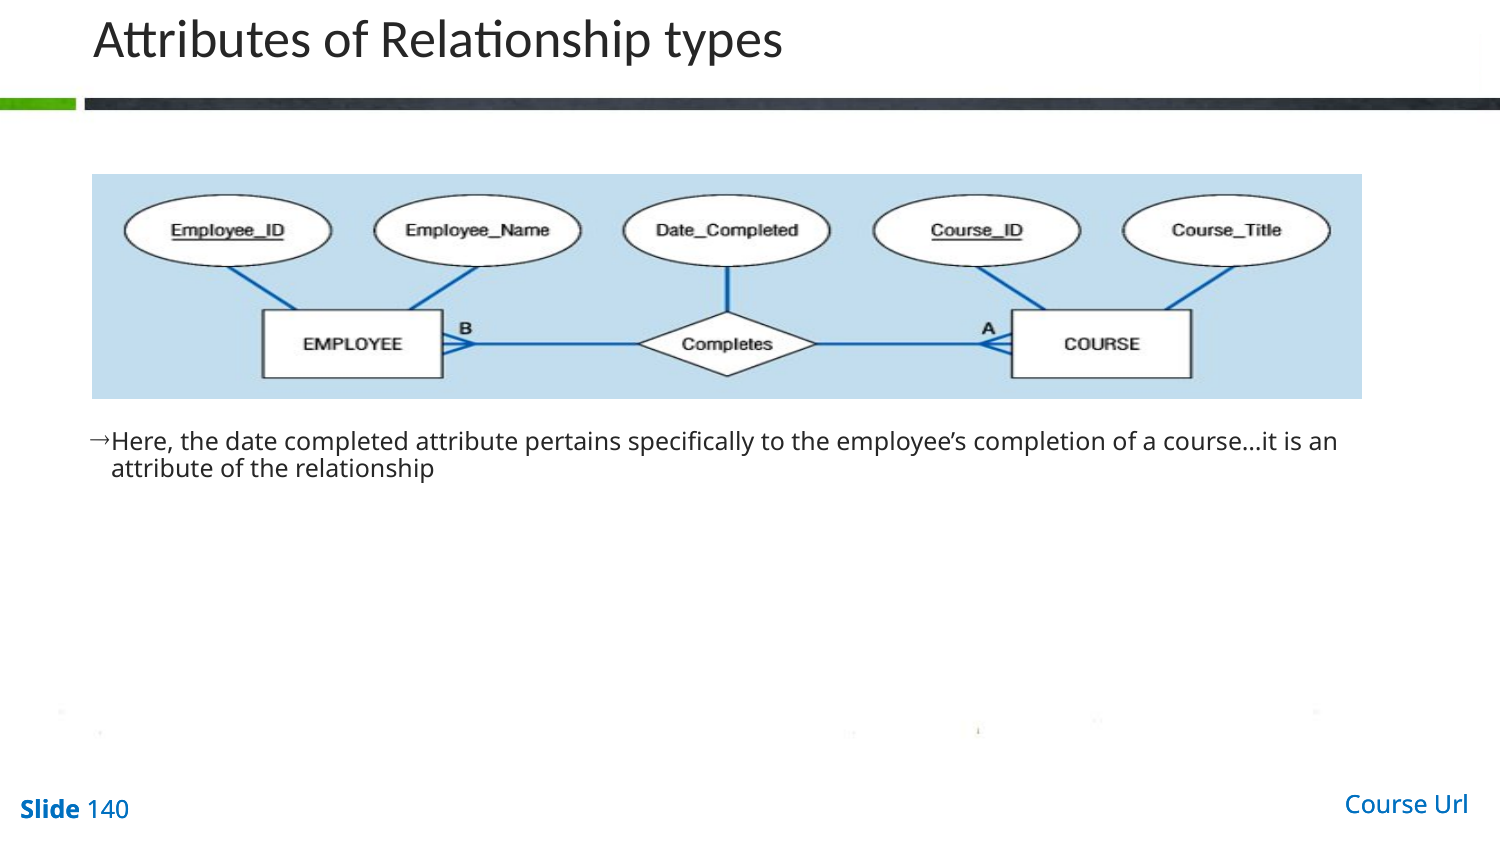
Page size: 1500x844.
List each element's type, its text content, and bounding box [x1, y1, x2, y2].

title Attributes of Relationship types [78, 26, 1373, 112]
list Here, the date completed attribute pertains specifically to the employee’s completion of a course…it is an attribute of the relationship [75, 142, 1369, 787]
picture [0, 0, 1500, 844]
